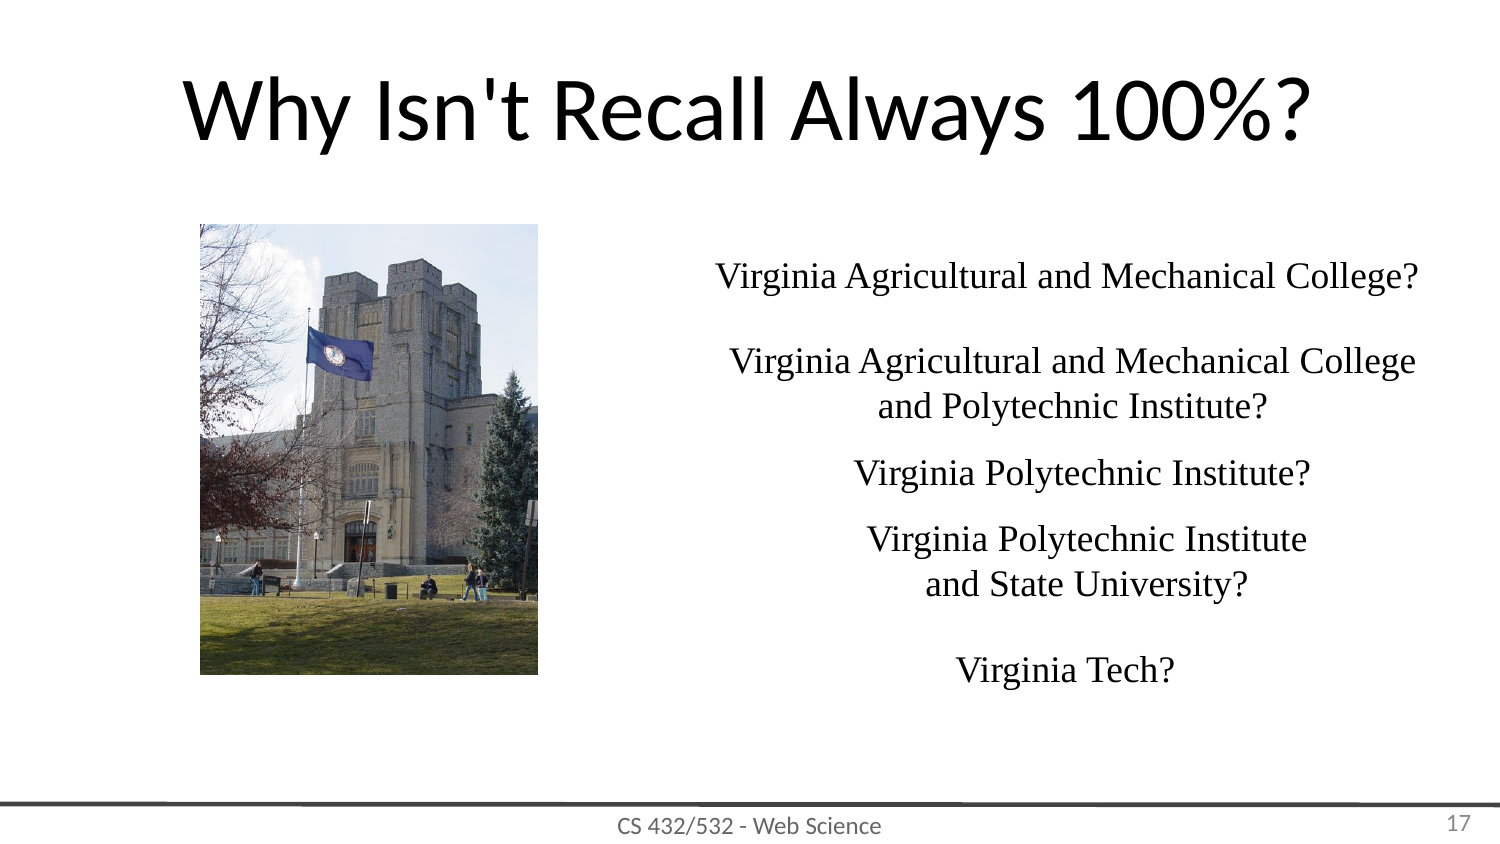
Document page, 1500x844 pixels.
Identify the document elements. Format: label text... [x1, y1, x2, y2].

slide_number ‹#› [1136, 798, 1487, 844]
text_box Virginia Tech? [937, 637, 1194, 683]
title Why Isn't Recall Always 100%? [75, 33, 1425, 175]
text_box Virginia Agricultural and Mechanical College and Polytechnic Institute? [712, 328, 1435, 407]
picture [199, 224, 538, 676]
text_box Virginia Polytechnic Institute and State University? [850, 506, 1325, 586]
text_box Virginia Agricultural and Mechanical College? [699, 243, 1439, 289]
text_box Virginia Polytechnic Institute? [837, 440, 1329, 486]
